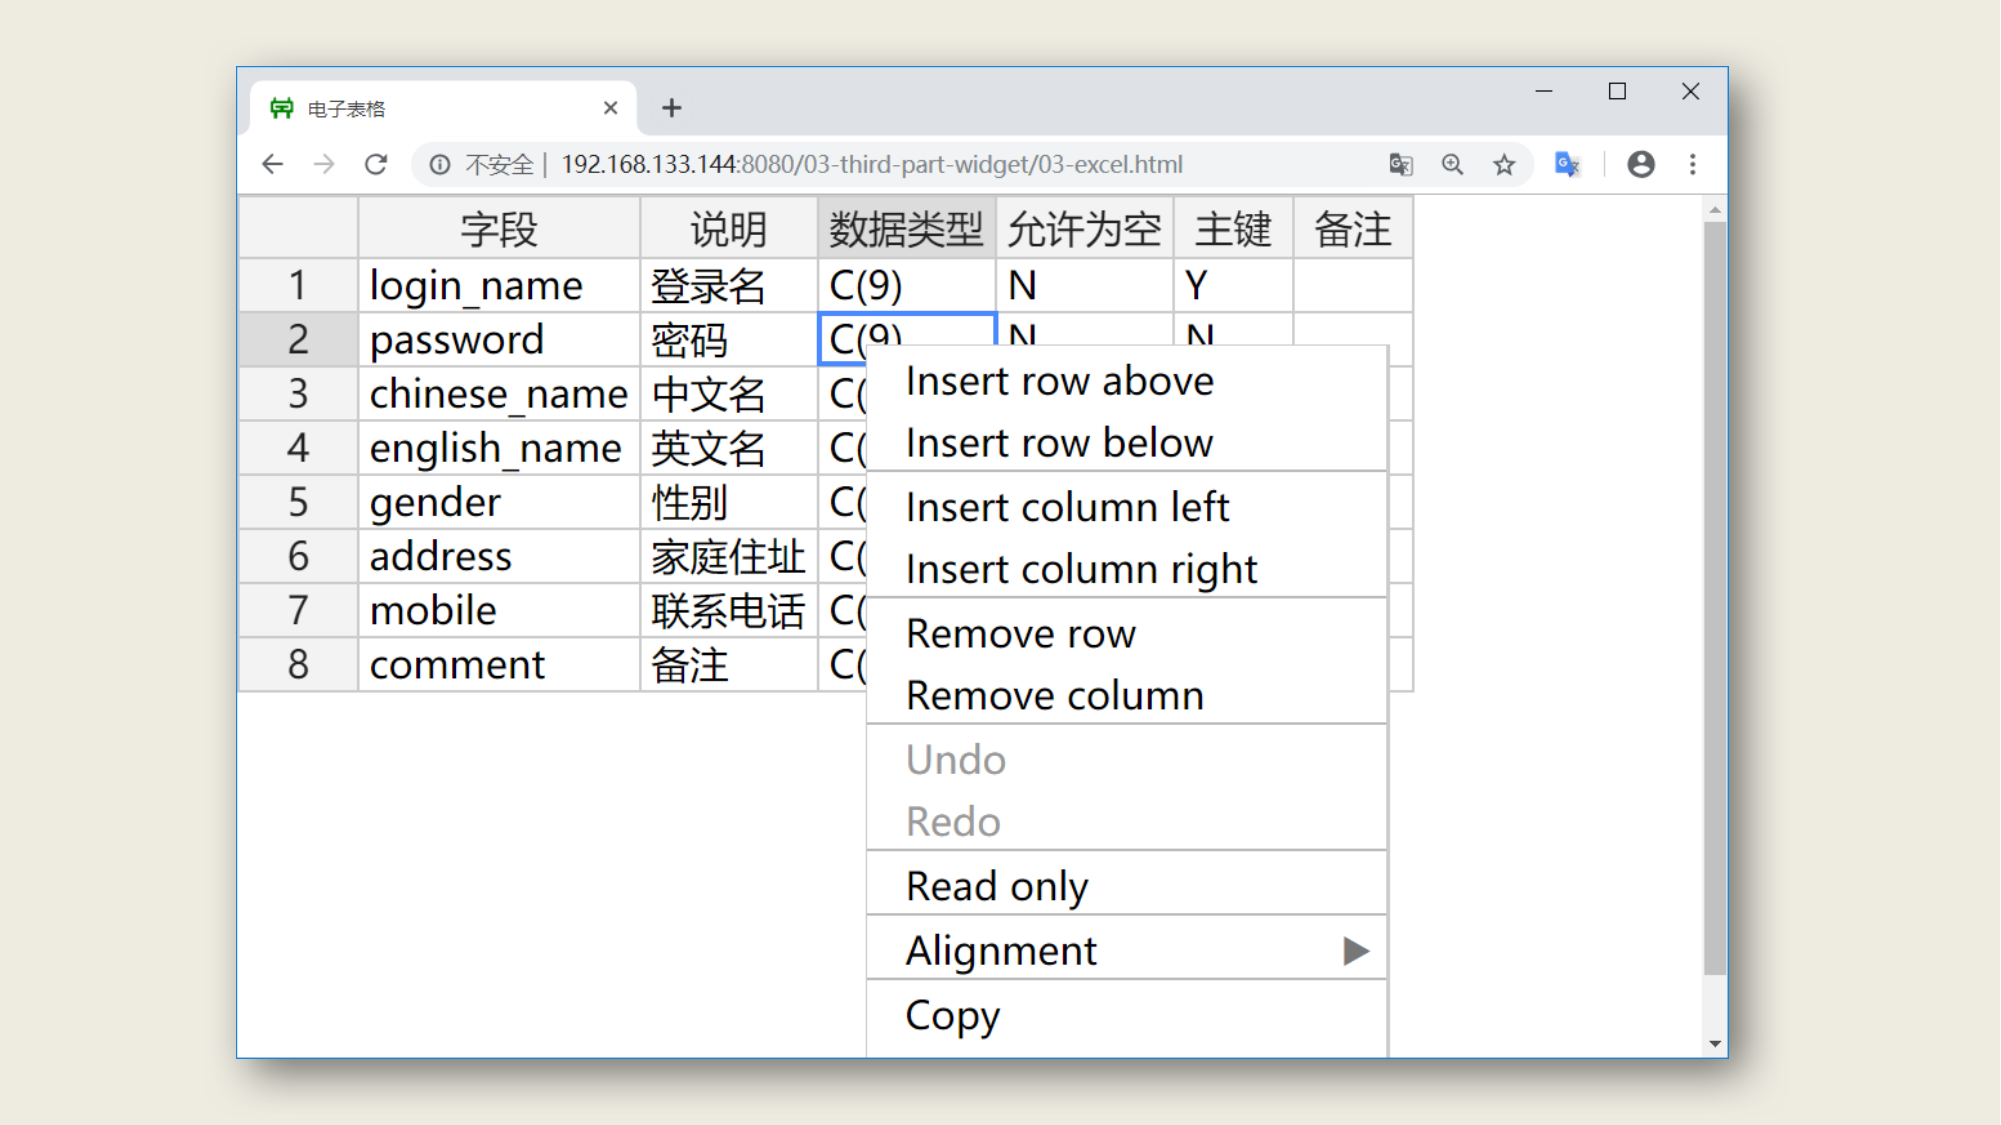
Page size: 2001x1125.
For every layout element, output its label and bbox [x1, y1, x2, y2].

picture [235, 66, 1729, 1059]
